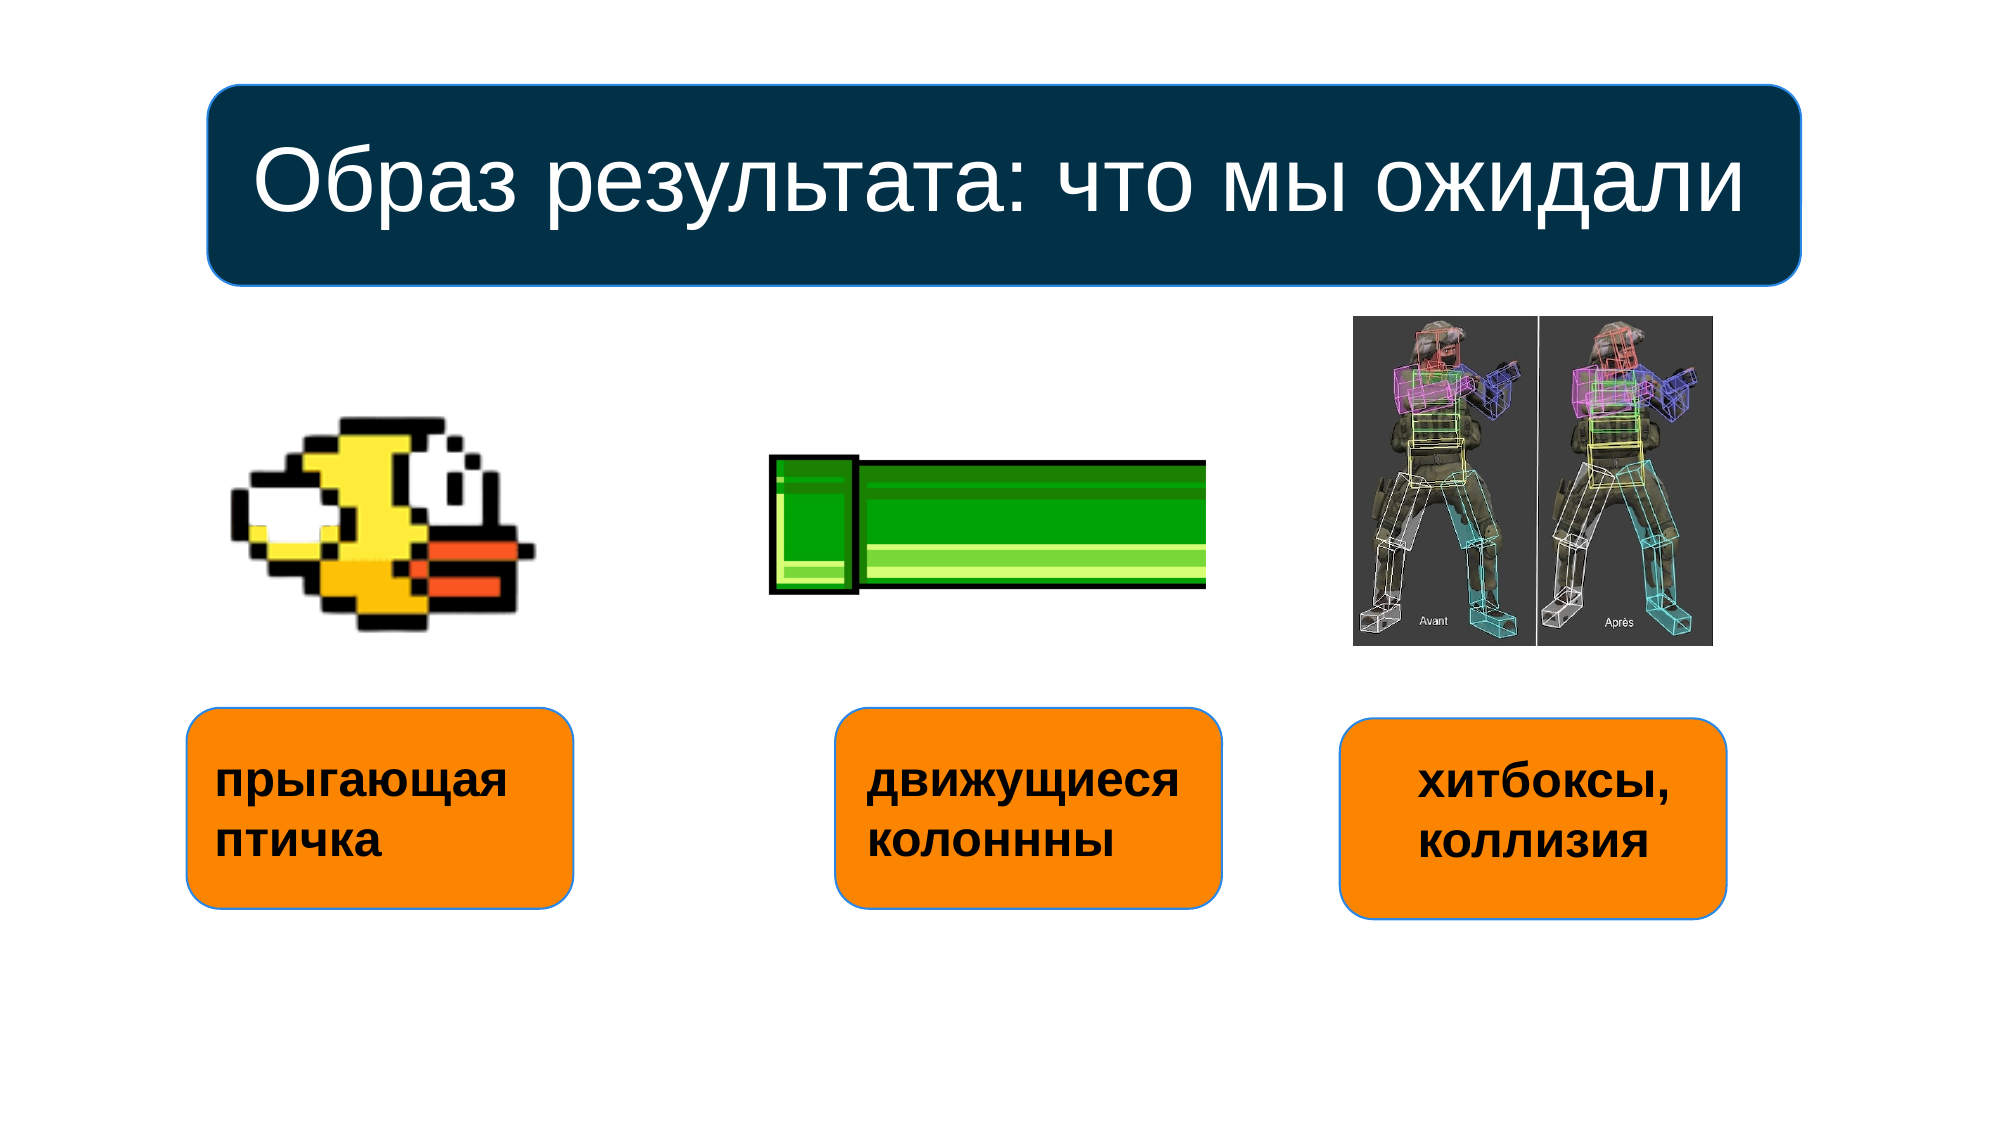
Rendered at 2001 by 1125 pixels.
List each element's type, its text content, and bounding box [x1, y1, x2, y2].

text_box [185, 793, 575, 910]
text_box хитбоксы, коллизия [1402, 740, 1879, 876]
picture [1353, 316, 1713, 646]
title Образ результата: что мы ожидали [99, 126, 1901, 223]
picture [551, 222, 558, 229]
text_box [834, 706, 1224, 910]
picture [747, 291, 1205, 751]
picture [382, 222, 389, 229]
picture [125, 222, 697, 793]
text_box [206, 83, 1803, 126]
text_box [1338, 717, 1728, 921]
text_box прыгающая птичка [199, 793, 676, 874]
picture [688, 223, 697, 229]
text_box [697, 223, 1802, 287]
text_box движущиеся колоннны [852, 738, 1206, 874]
